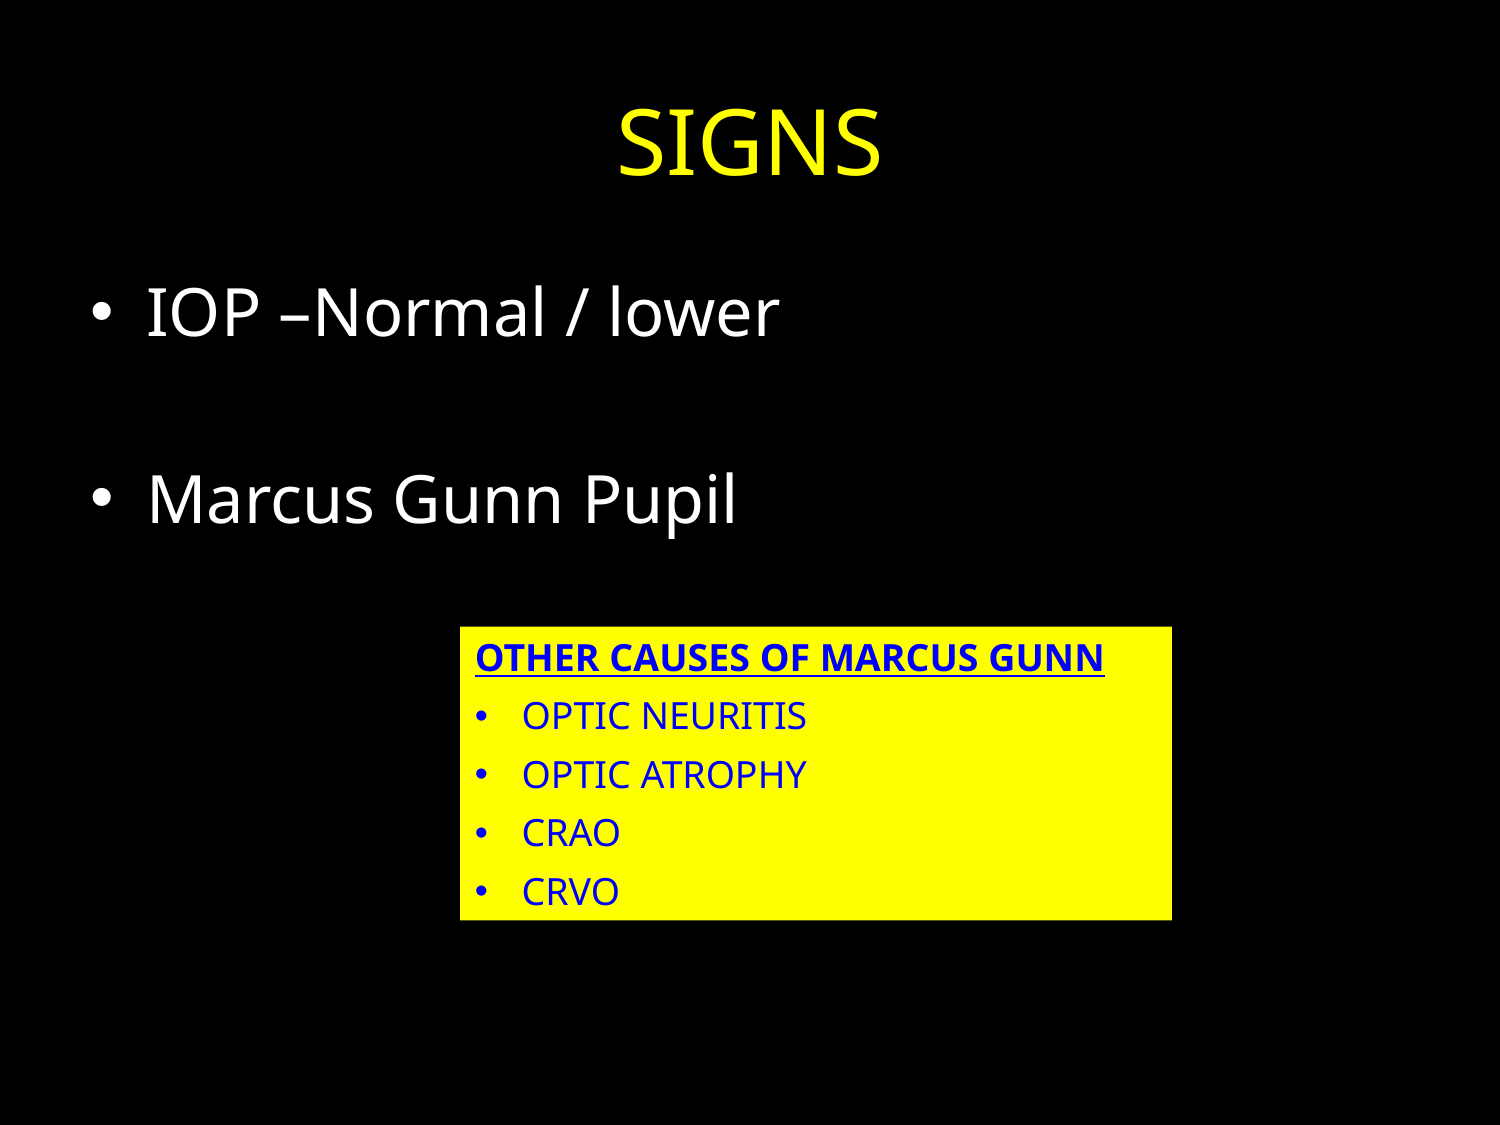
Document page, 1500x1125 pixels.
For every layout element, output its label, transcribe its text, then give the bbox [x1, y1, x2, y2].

title SIGNS [75, 45, 1425, 233]
text_box OTHER CAUSES OF MARCUS GUNN OPTIC NEURITIS OPTIC ATROPHY CRAO CRVO [460, 626, 1172, 921]
list IOP –Normal / lower Marcus Gunn Pupil [75, 262, 1425, 601]
